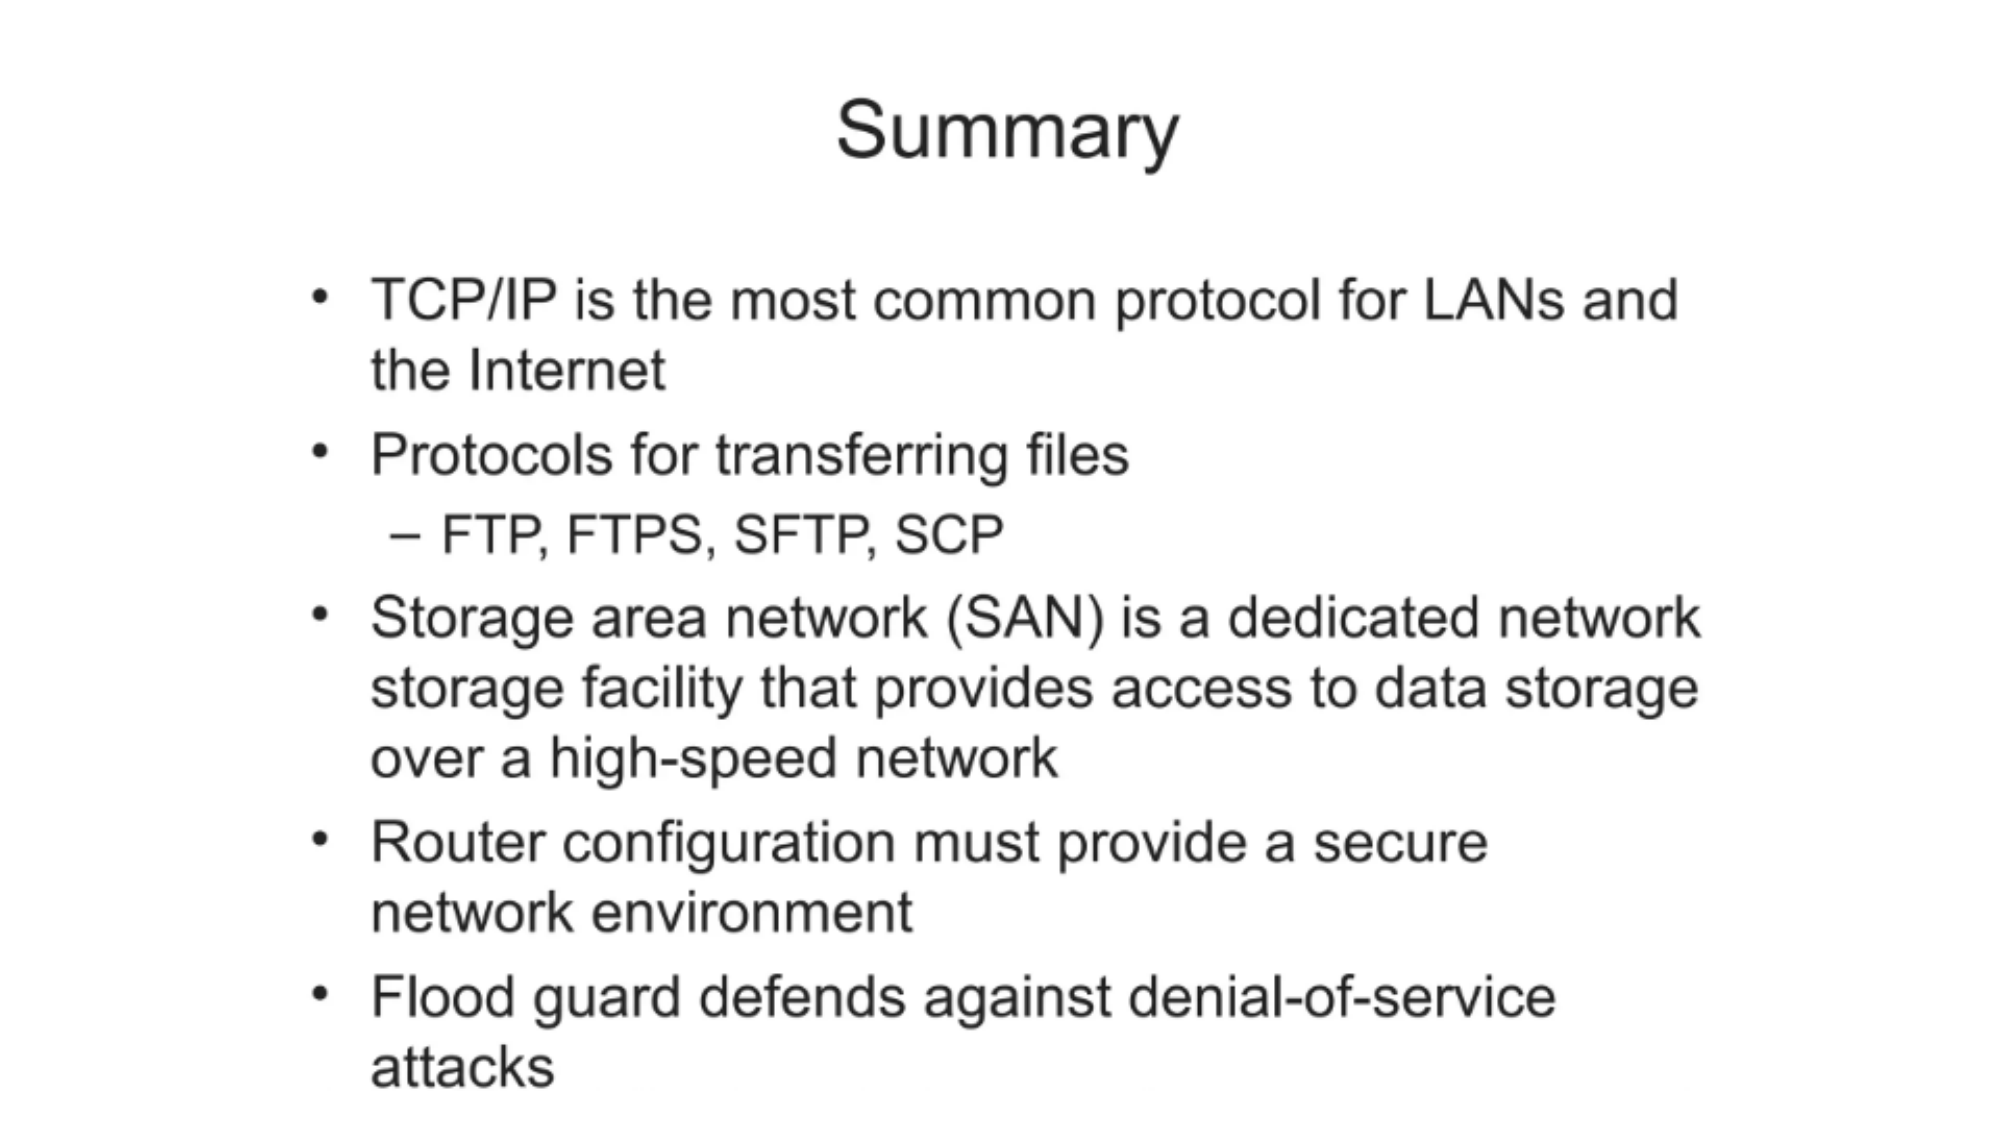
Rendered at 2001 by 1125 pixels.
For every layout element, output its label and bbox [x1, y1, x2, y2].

picture [257, 34, 1742, 1091]
